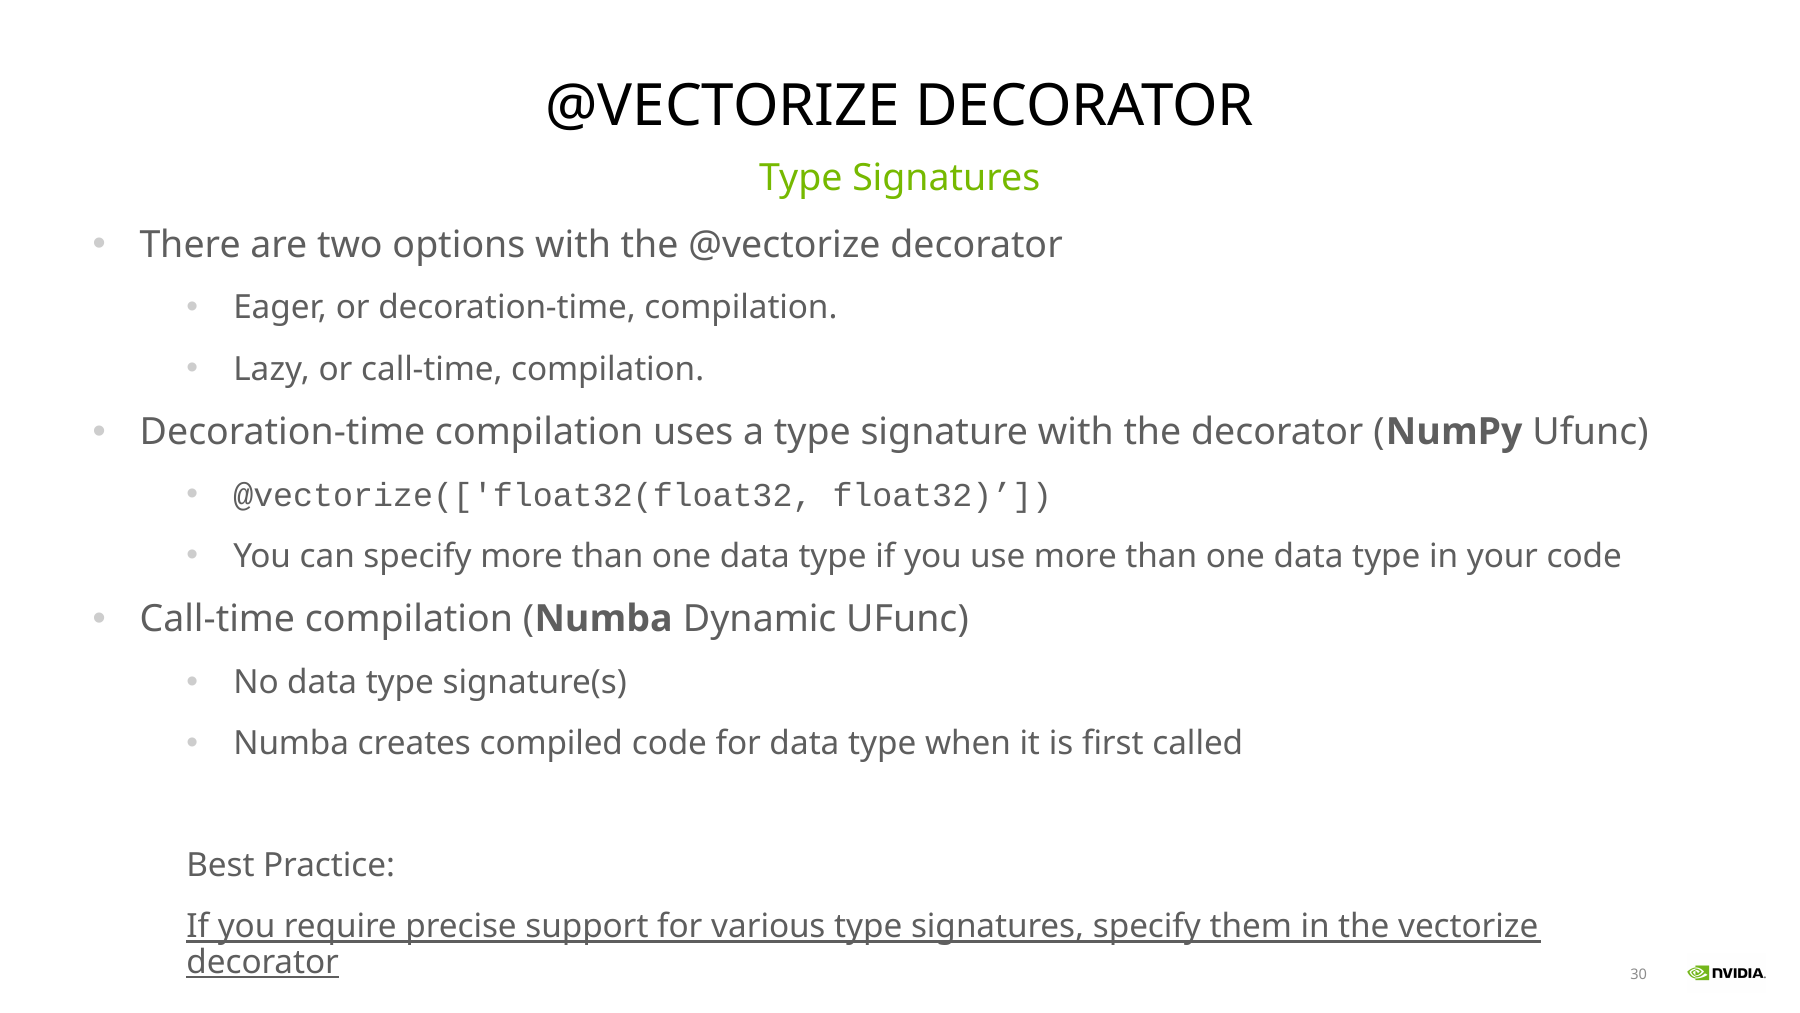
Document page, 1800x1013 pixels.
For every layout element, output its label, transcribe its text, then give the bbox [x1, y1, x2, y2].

list Type Signatures [81, 150, 1719, 238]
list There are two options with the @vectorize decorator Eager, or decoration-time, compilation. Lazy, or call-time, compilation. Decoration-time compilation uses a type signature with the decorator (NumPy Ufunc) @vectorize(['float32(float32, float32)’]) You can specify more than one data type if you use more than one data type in your code Call-time compilation (Numba Dynamic UFunc) No data type signature(s) Numba creates compiled code for data type when it is first called Best Practice: If you require precise support for various type signatures, specify them in the vectorize decorator [77, 216, 1716, 862]
title @vectorize decorator [81, 48, 1719, 146]
picture [1687, 953, 1766, 993]
